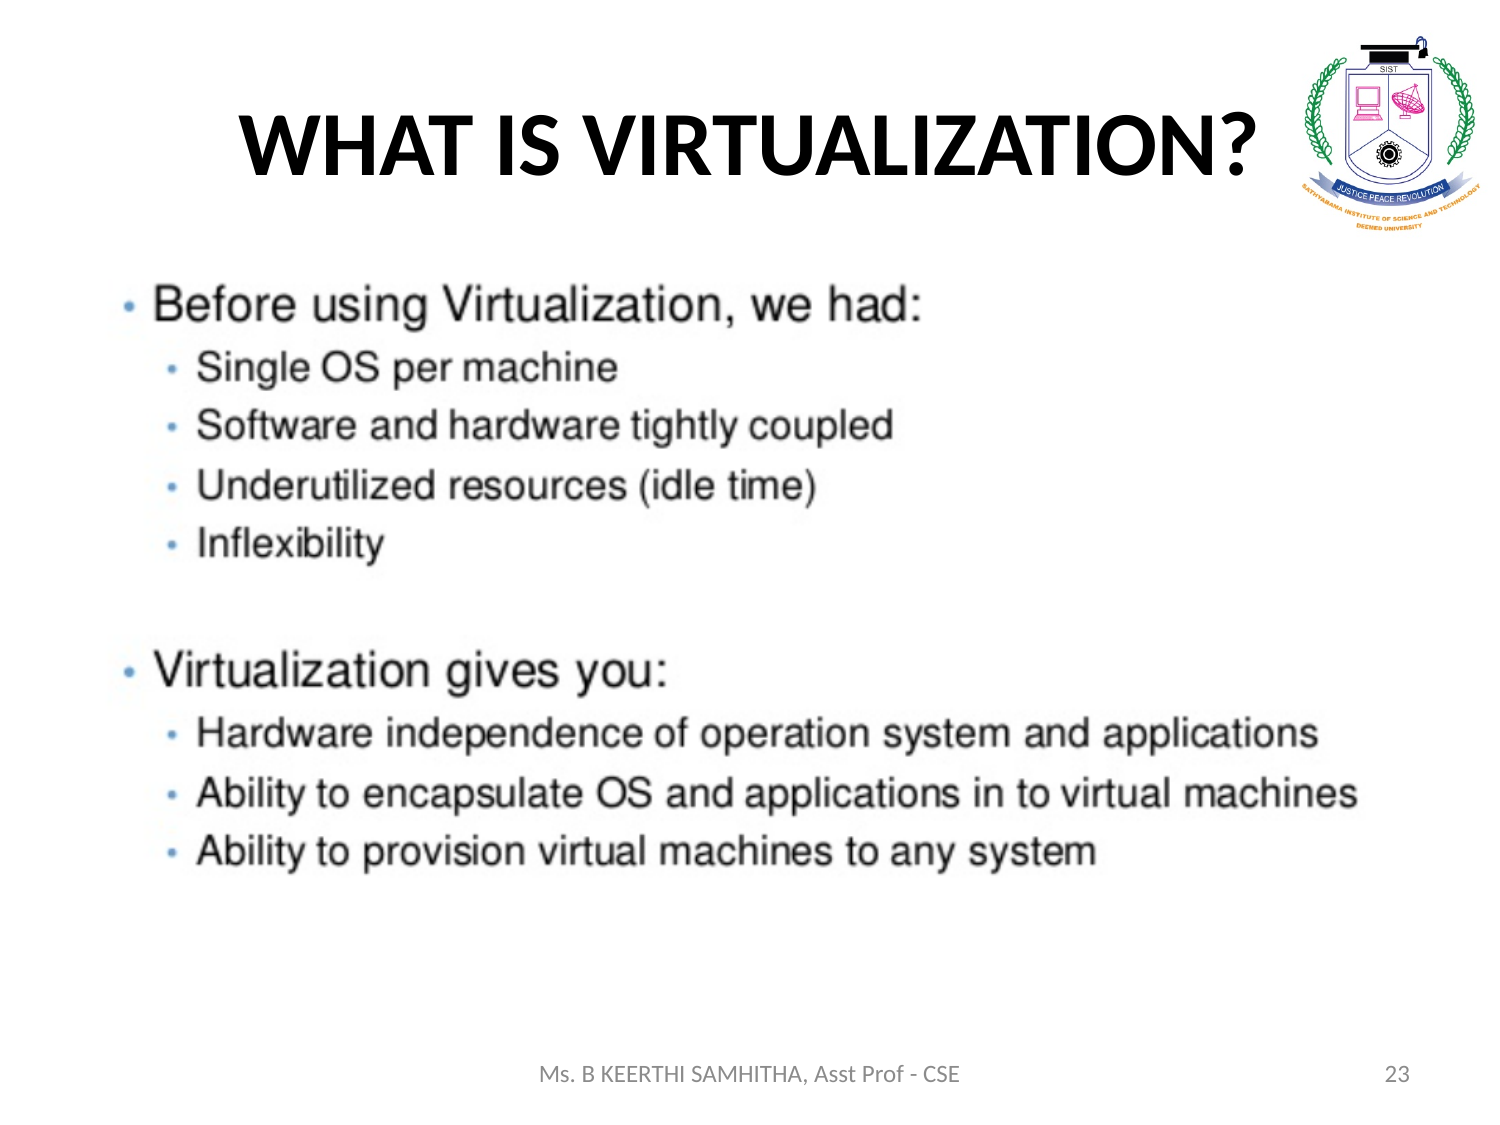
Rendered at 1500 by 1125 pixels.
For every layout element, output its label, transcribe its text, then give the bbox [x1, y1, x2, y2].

slide_number 23 [1074, 1042, 1425, 1103]
picture [1280, 30, 1500, 251]
picture [86, 255, 1414, 922]
title WHAT IS VIRTUALIZATION? [75, 45, 1425, 233]
footer Ms. B KEERTHI SAMHITHA, Asst Prof - CSE [512, 1042, 988, 1103]
